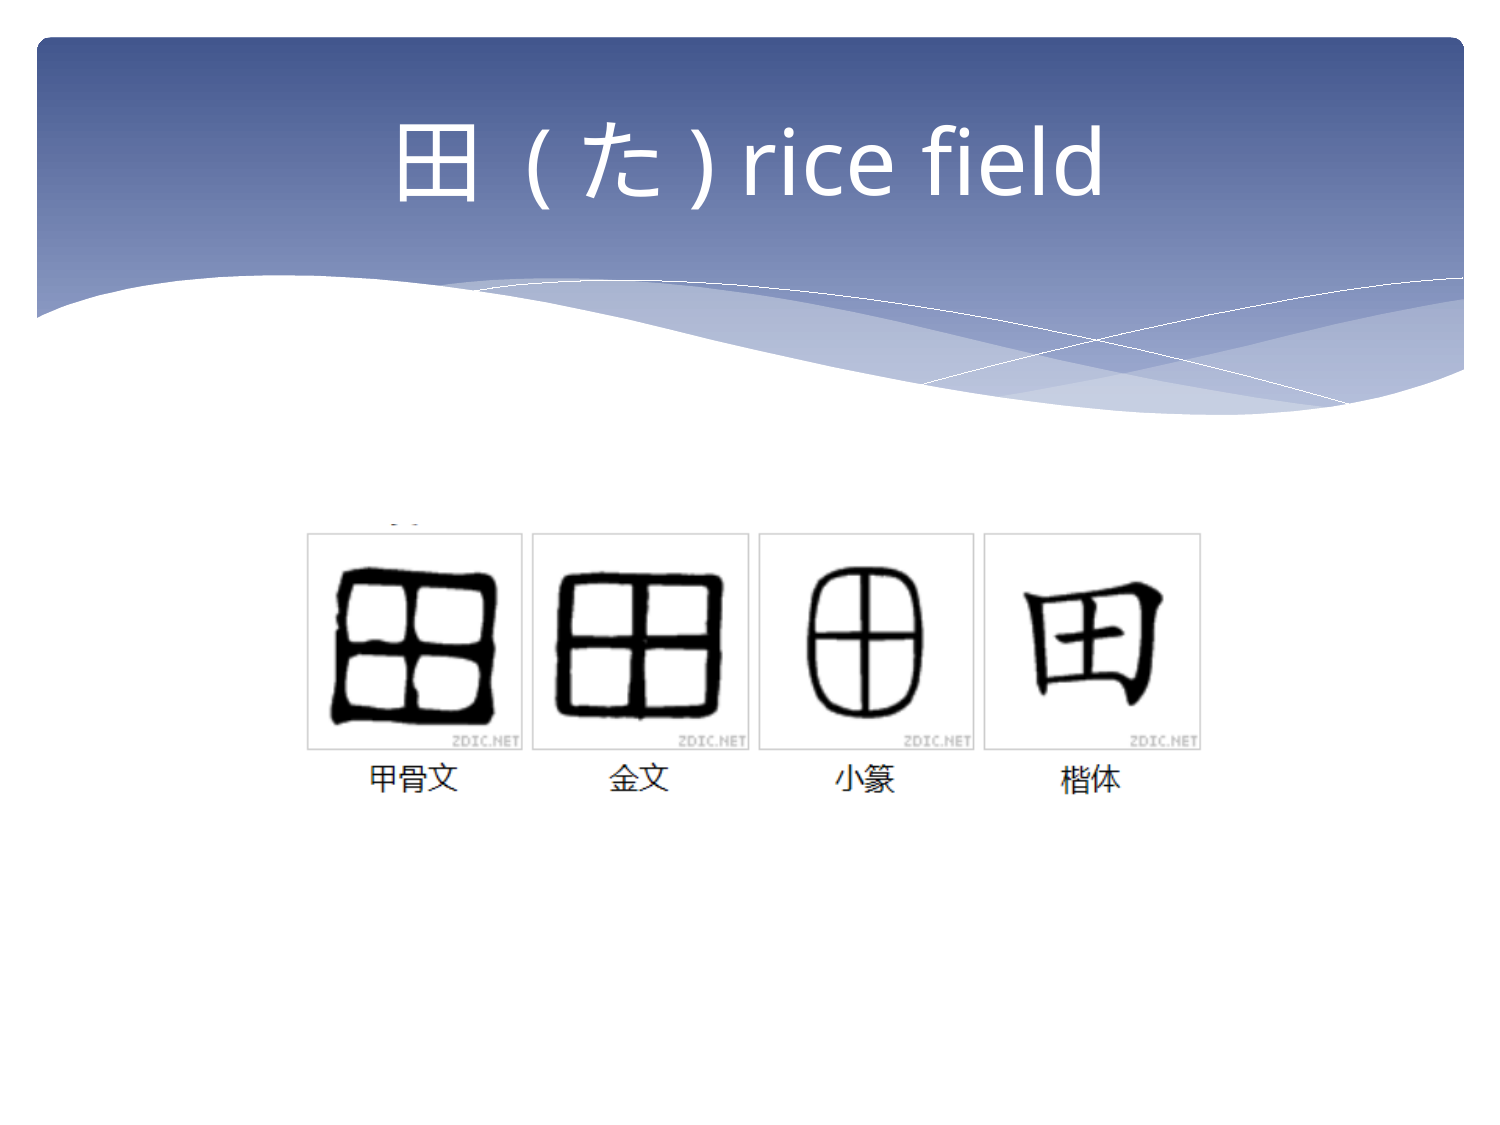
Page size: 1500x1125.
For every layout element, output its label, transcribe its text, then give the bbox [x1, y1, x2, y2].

picture [300, 524, 1209, 807]
title 田 (た) rice field [75, 55, 1425, 261]
